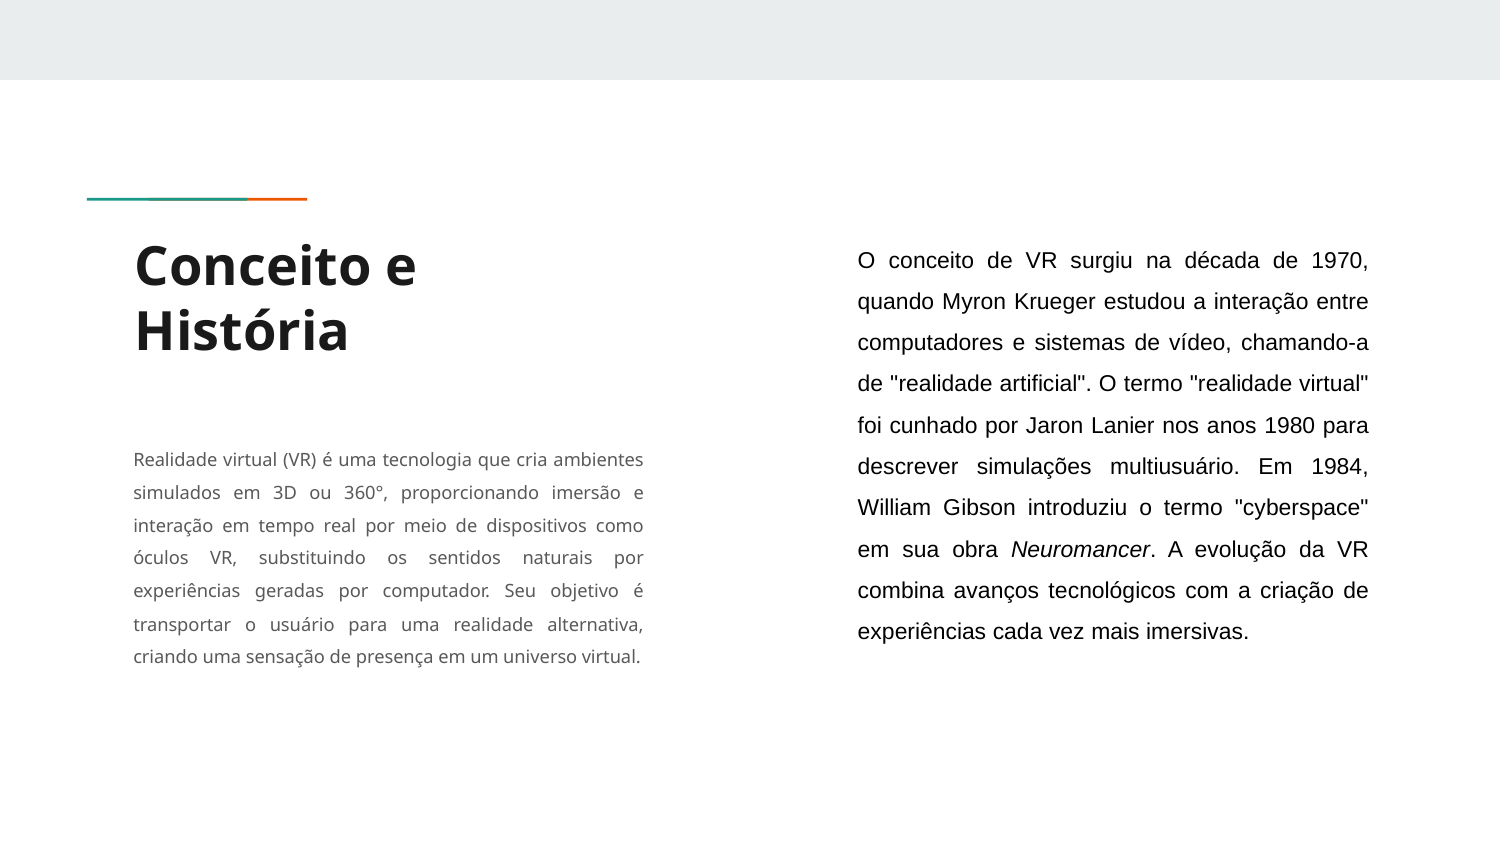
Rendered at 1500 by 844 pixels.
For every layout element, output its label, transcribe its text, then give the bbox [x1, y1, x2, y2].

list O conceito de VR surgiu na década de 1970, quando Myron Krueger estudou a interação entre computadores e sistemas de vídeo, chamando-a de "realidade artificial". O termo "realidade virtual" foi cunhado por Jaron Lanier nos anos 1980 para descrever simulações multiusuário. Em 1984, William Gibson introduziu o termo "cyberspace" em sua obra Neuromancer. A evolução da VR combina avanços tecnológicos com a criação de experiências cada vez mais imersivas. [842, 216, 1385, 719]
title Conceito e História [119, 216, 662, 443]
list Realidade virtual (VR) é uma tecnologia que cria ambientes simulados em 3D ou 360°, proporcionando imersão e interação em tempo real por meio de dispositivos como óculos VR, substituindo os sentidos naturais por experiências geradas por computador. Seu objetivo é transportar o usuário para uma realidade alternativa, criando uma sensação de presença em um universo virtual. [118, 421, 660, 719]
